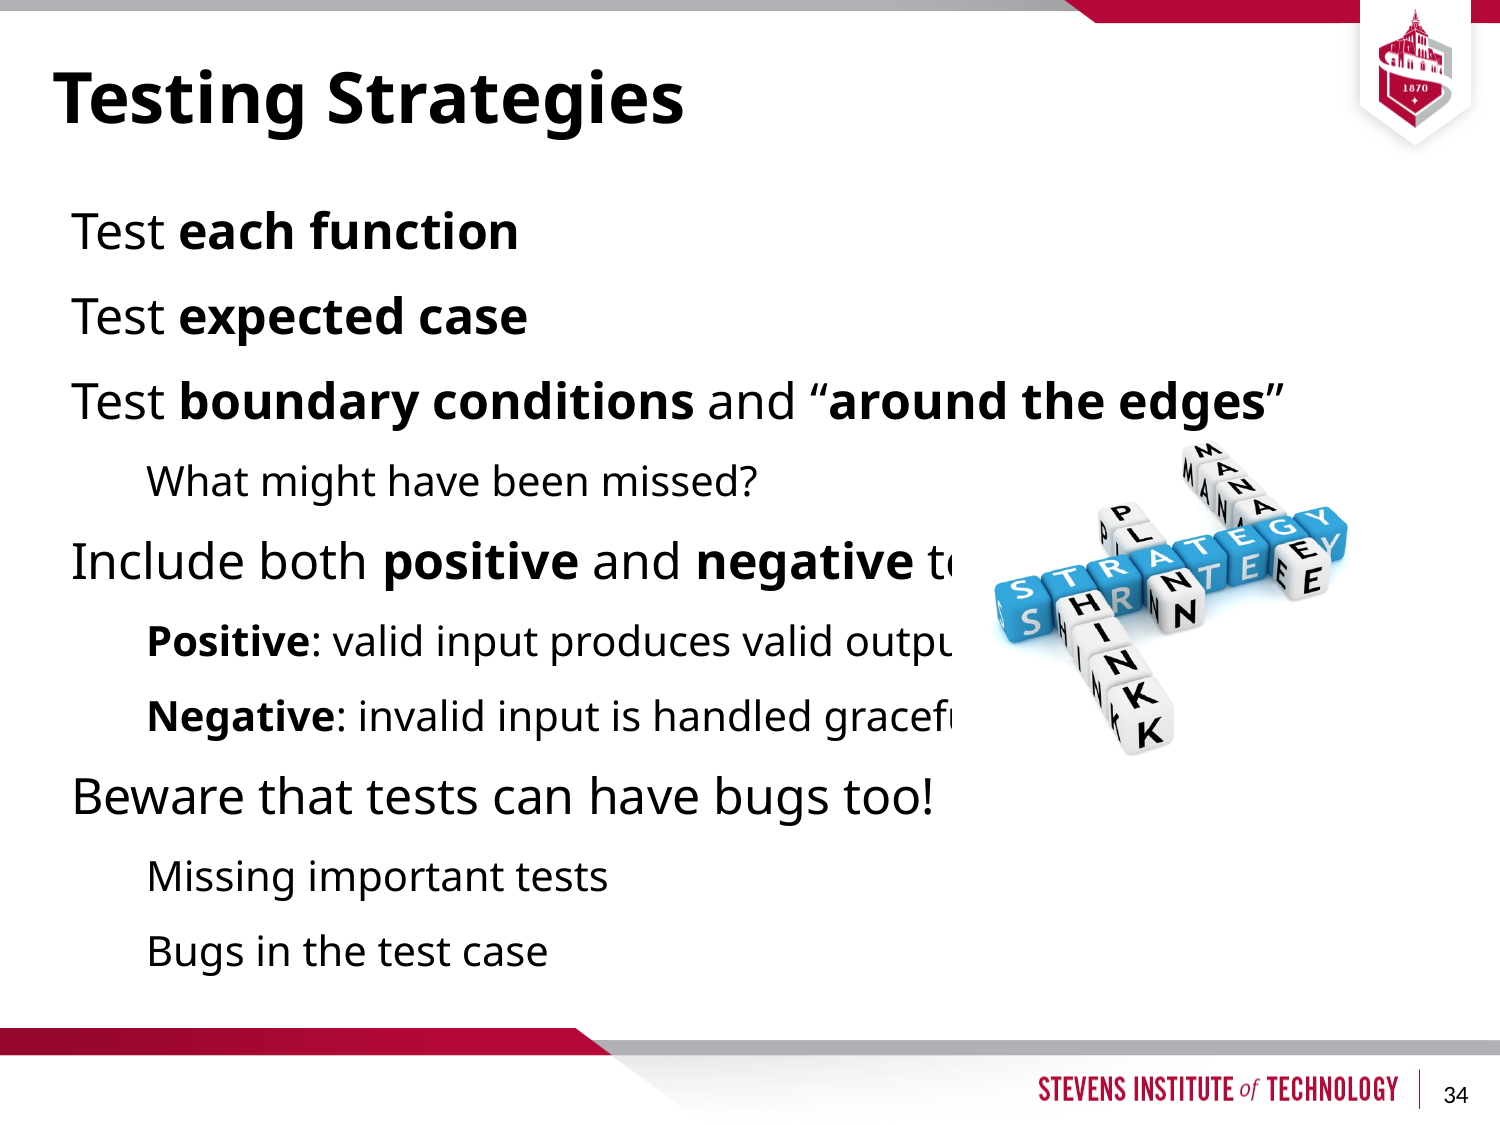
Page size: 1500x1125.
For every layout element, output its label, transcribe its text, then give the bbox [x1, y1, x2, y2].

list Test each function Test expected case Test boundary conditions and “around the edges” What might have been missed? Include both positive and negative tests Positive: valid input produces valid output Negative: invalid input is handled gracefully Beware that tests can have bugs too! Missing important tests Bugs in the test case [56, 192, 1480, 1007]
picture [952, 432, 1398, 767]
slide_number 34 [1428, 1071, 1490, 1108]
picture [0, 1028, 1500, 1125]
picture [0, 0, 1500, 160]
title Testing Strategies [37, 45, 1338, 150]
